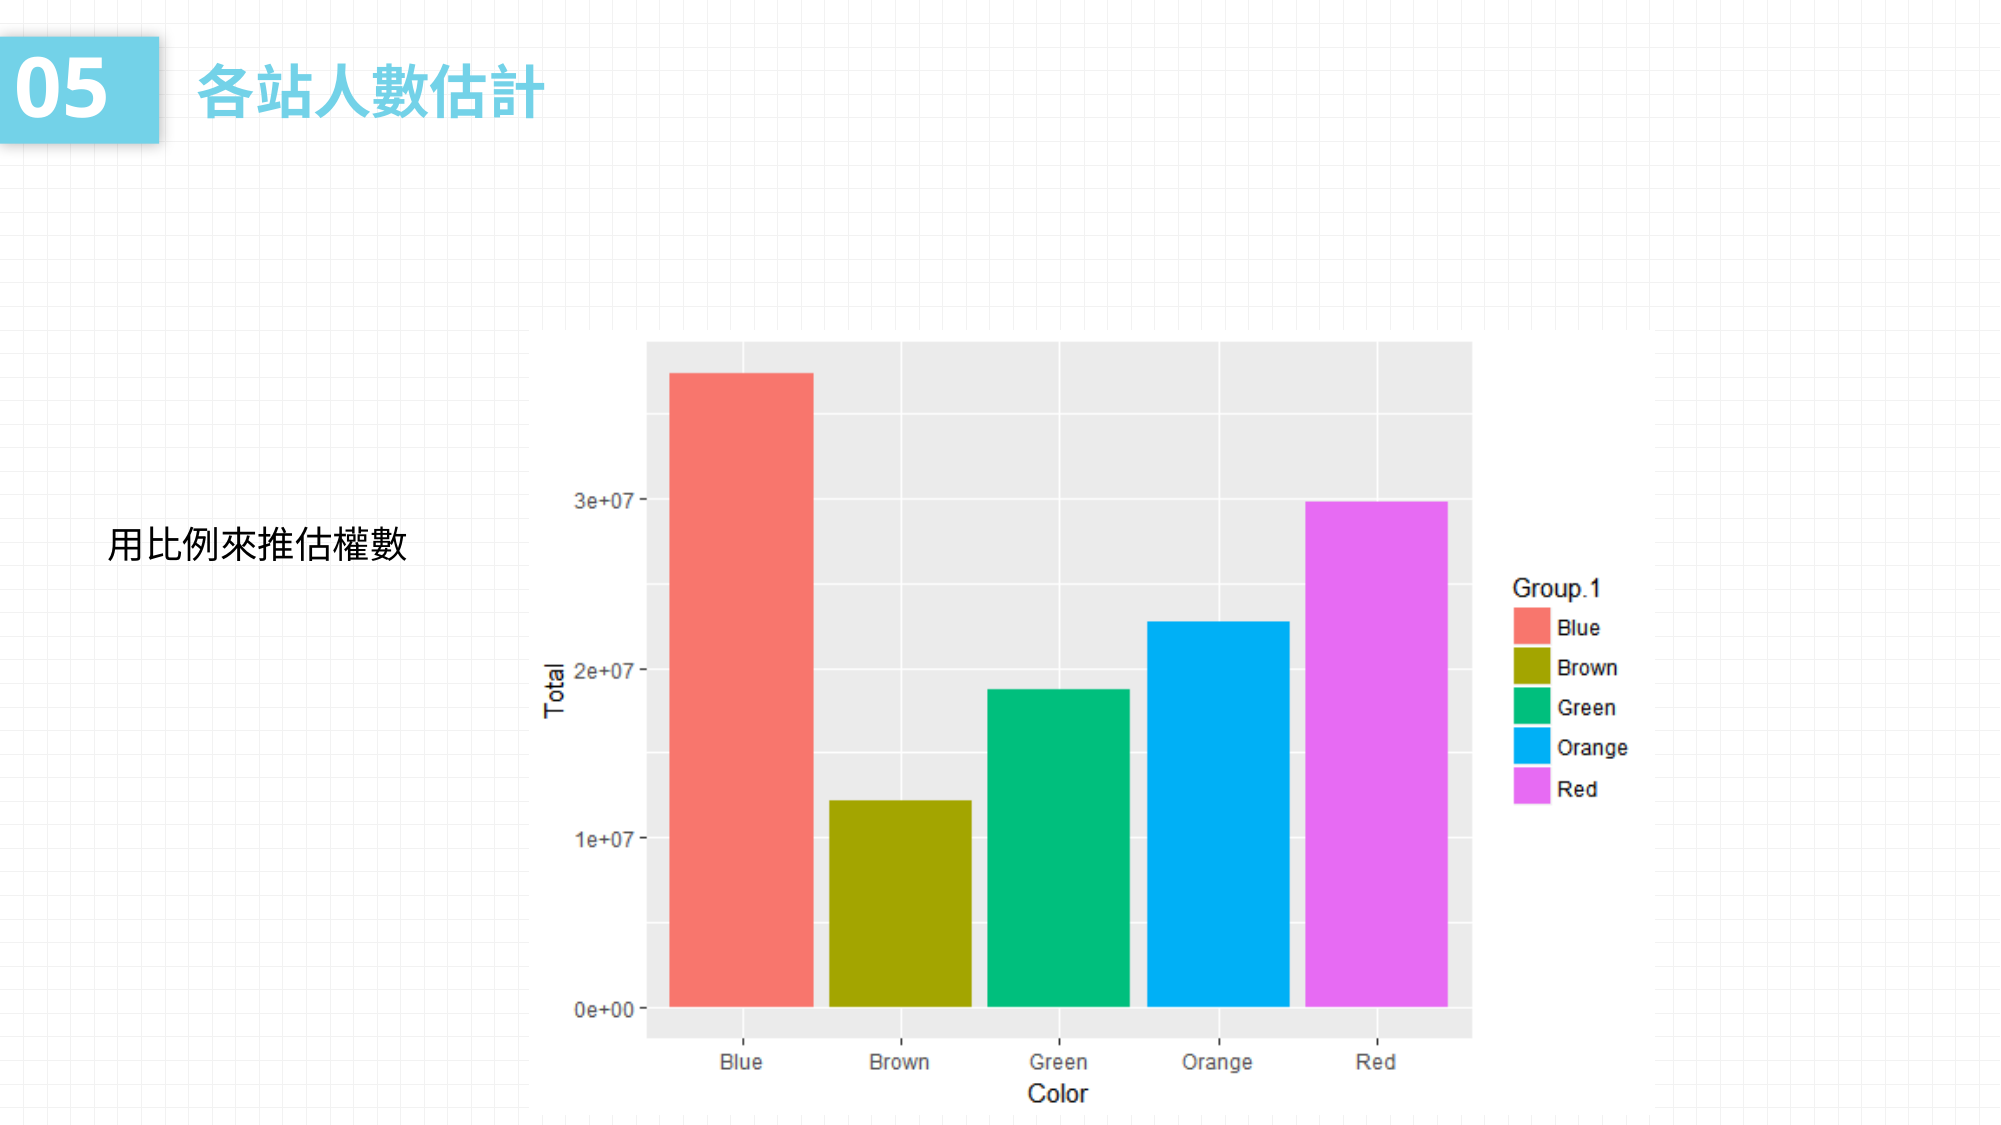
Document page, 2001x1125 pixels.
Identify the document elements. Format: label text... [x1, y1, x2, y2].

text_box 用比例來推估權數 [92, 513, 423, 573]
picture [529, 330, 1655, 1115]
list 各站人數估計 [182, 36, 1238, 144]
list 05 [0, 36, 160, 144]
